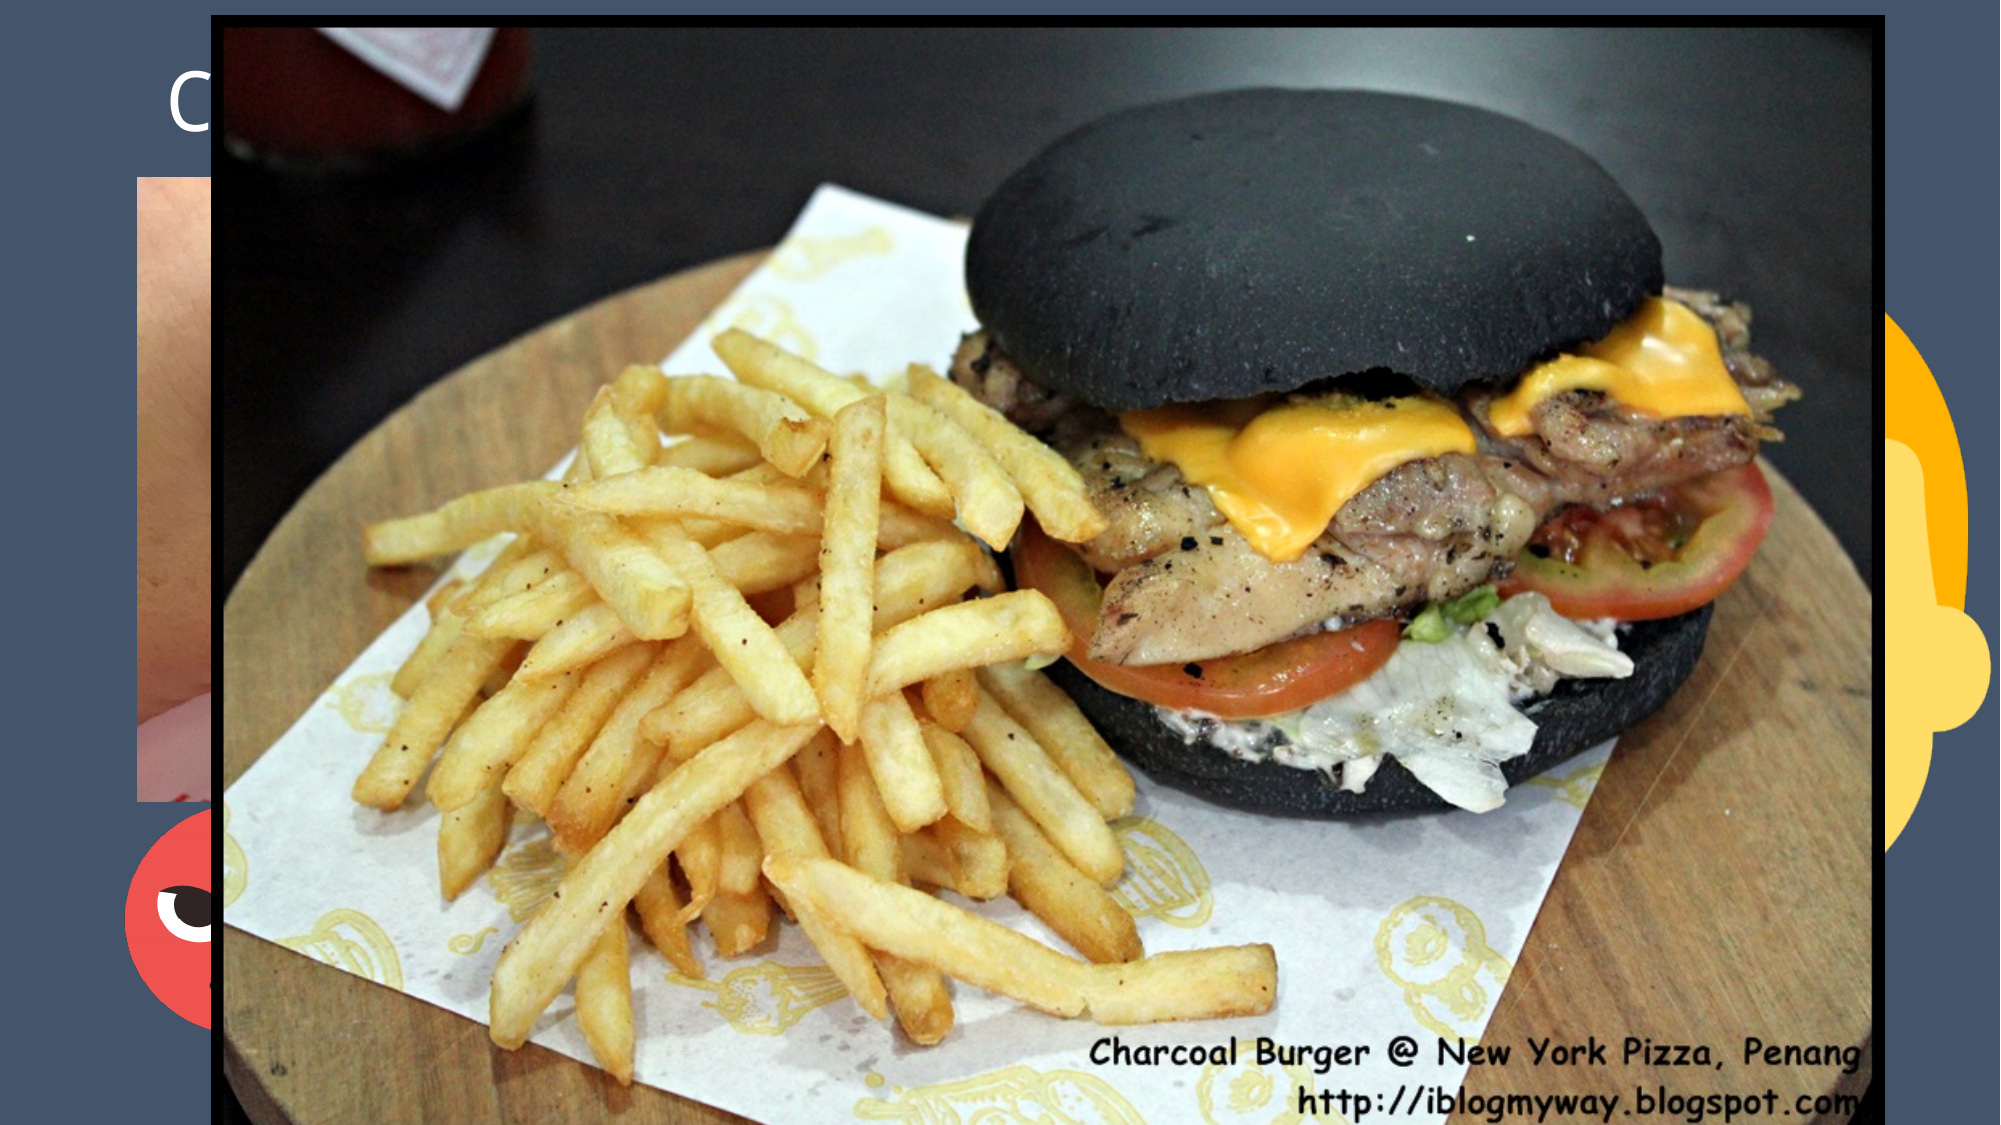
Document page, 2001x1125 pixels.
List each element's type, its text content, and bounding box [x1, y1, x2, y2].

picture [116, 15, 2000, 1125]
text_box Chapter 2: Multi-threaded burgers [150, 41, 211, 156]
